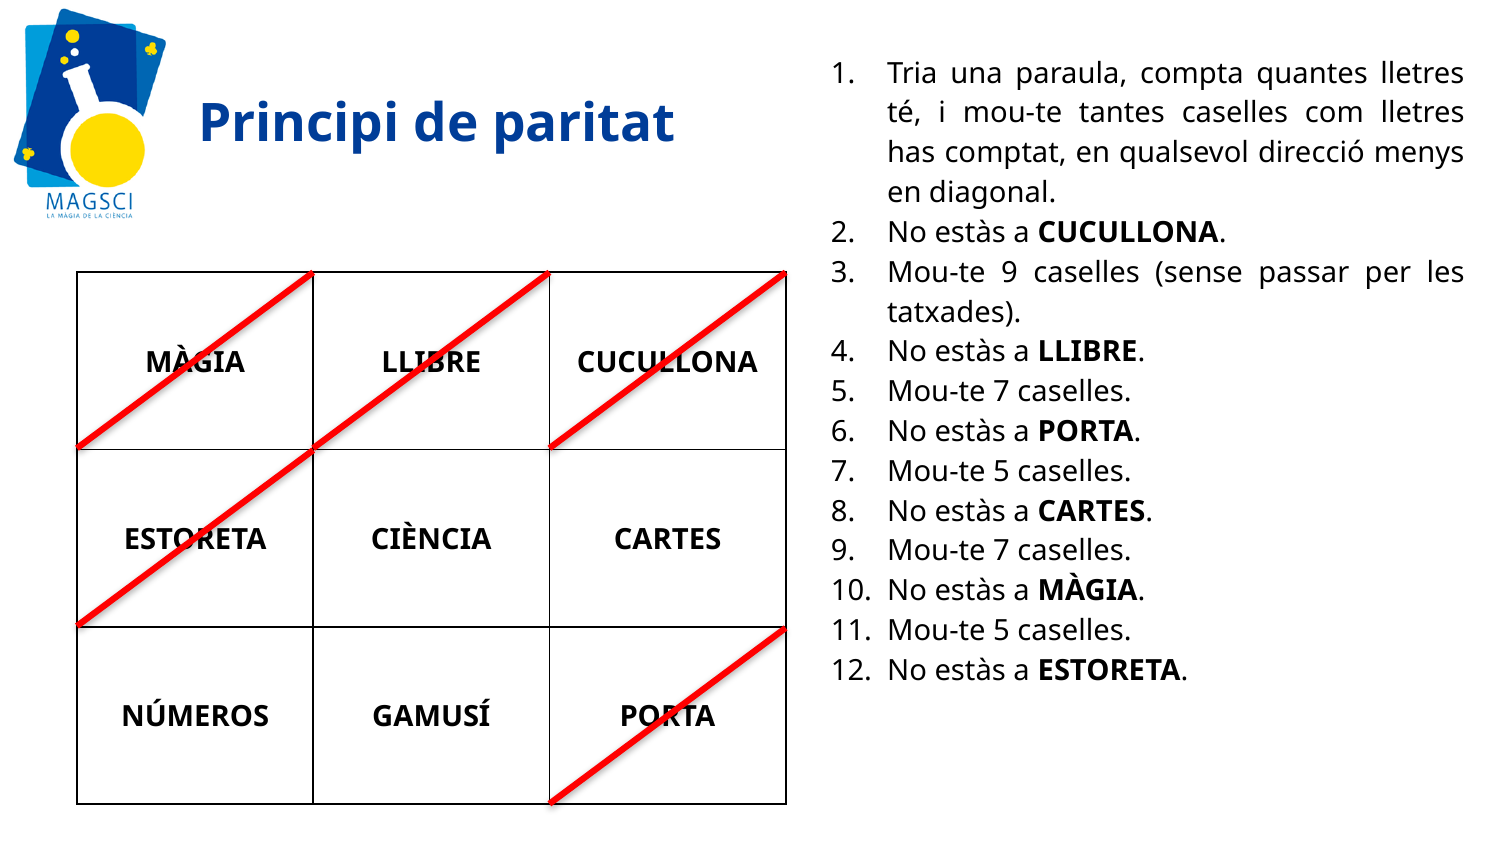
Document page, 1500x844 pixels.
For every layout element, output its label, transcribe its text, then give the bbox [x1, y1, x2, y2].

table_cell GAMUSÍ [314, 628, 547, 803]
text_box Tria una paraula, compta quantes lletres té, i mou-te tantes caselles com lletres has comptat, en qualsevol direcció menys en diagonal. No estàs a CUCULLONA. Mou-te 9 caselles (sense passar per les tatxades). No estàs a LLIBRE. Mou-te 7 caselles. No estàs a PORTA. Mou-te 5 caselles. No estàs a CARTES. Mou-te 7 caselles. No estàs a MÀGIA. Mou-te 5 caselles. No estàs a ESTORETA. [816, 41, 1480, 694]
table_cell CARTES [550, 456, 785, 626]
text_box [76, 272, 314, 449]
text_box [76, 449, 314, 627]
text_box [552, 272, 786, 449]
title Principi de paritat [183, 72, 816, 167]
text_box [316, 272, 550, 449]
picture [0, 0, 180, 229]
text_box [549, 627, 786, 805]
table_cell CIÈNCIA [319, 457, 549, 626]
table_cell NÚMEROS [78, 635, 312, 803]
